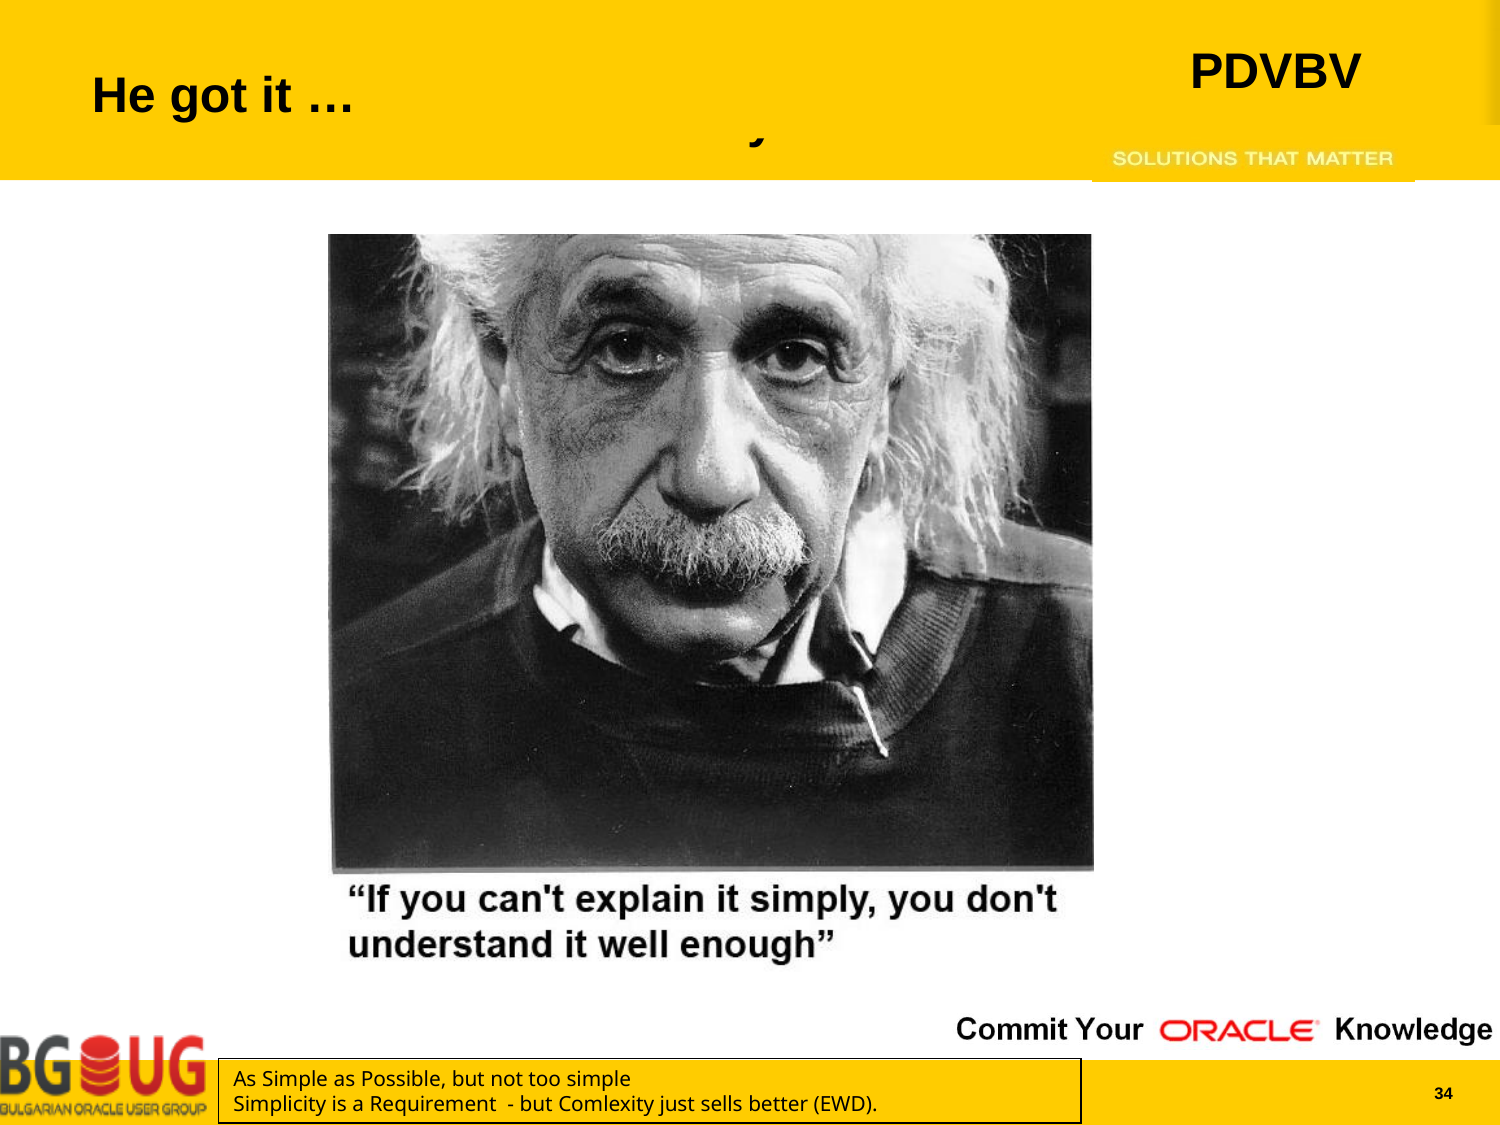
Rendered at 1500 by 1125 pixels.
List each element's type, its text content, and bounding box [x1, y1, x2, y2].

picture [0, 1034, 207, 1121]
title He got it … [76, 45, 1028, 139]
picture [327, 234, 1094, 973]
picture [1092, 137, 1415, 182]
picture [952, 1011, 1500, 1050]
slide_number 34 [1409, 1074, 1468, 1100]
picture [1160, 0, 1500, 125]
text_box As Simple as Possible, but not too simple Simplicity is a Requirement - but Comlexity just sells better (EWD). [218, 1058, 1081, 1123]
